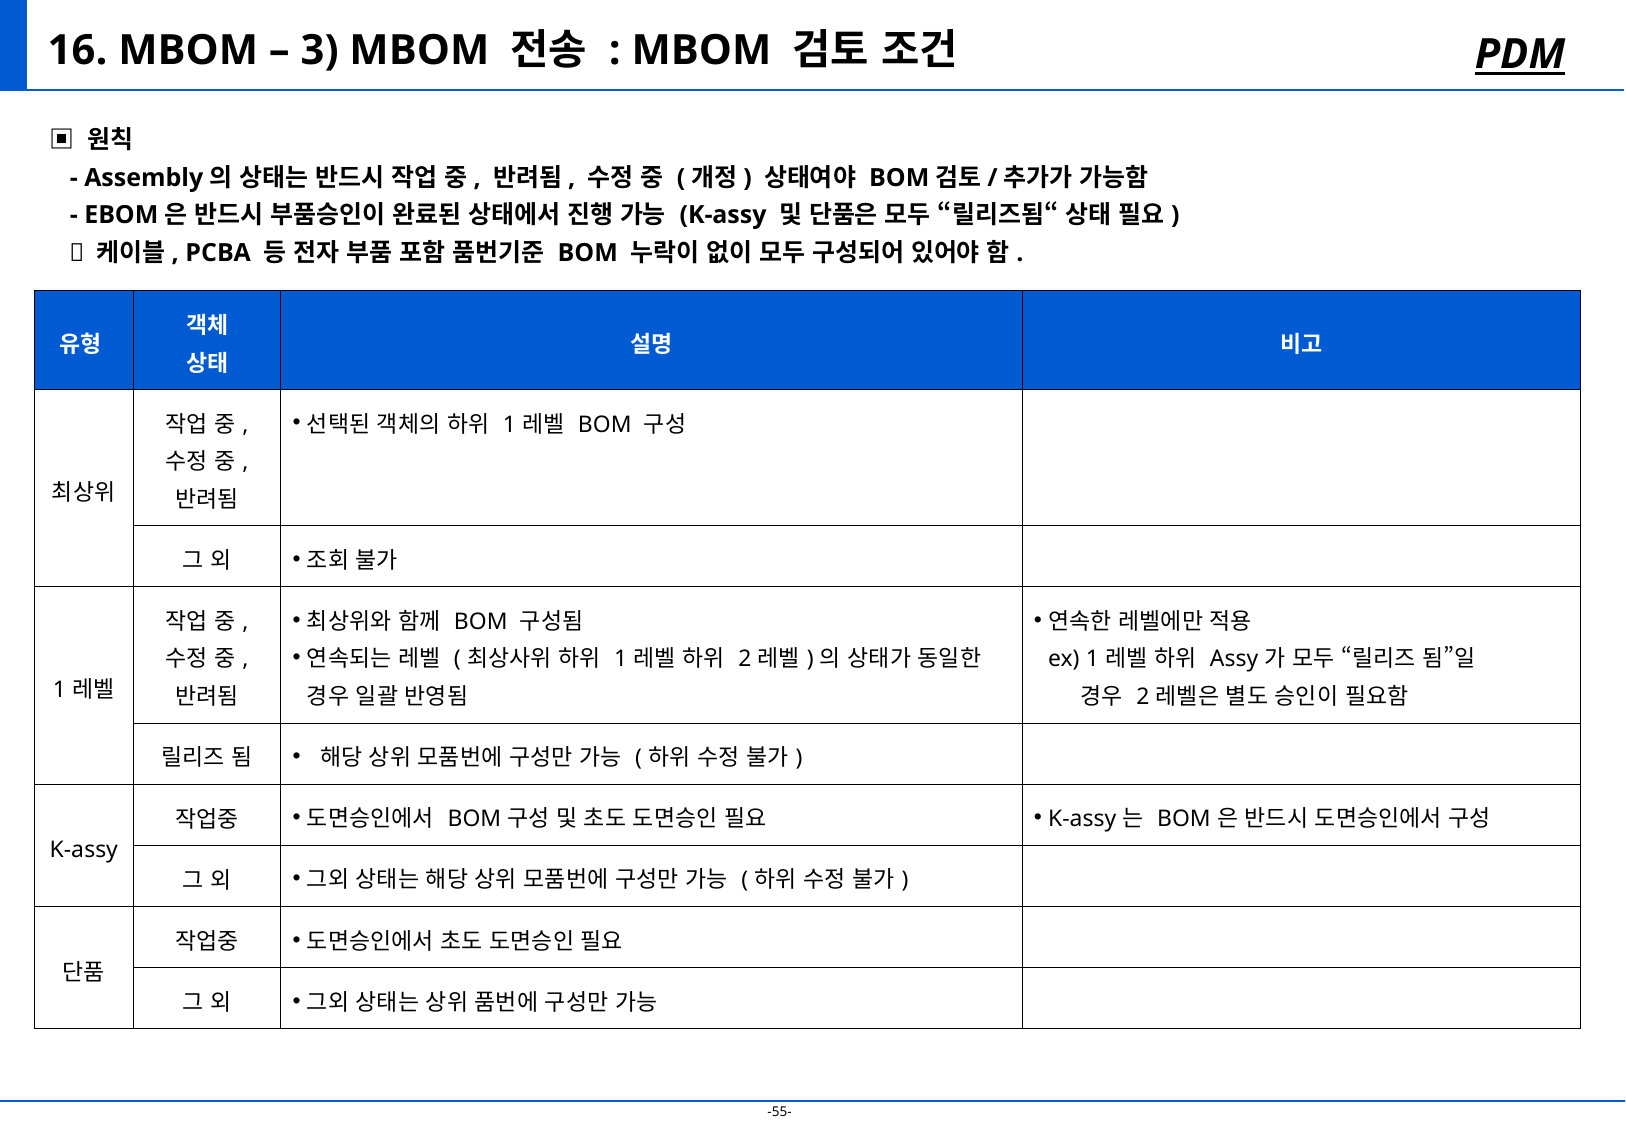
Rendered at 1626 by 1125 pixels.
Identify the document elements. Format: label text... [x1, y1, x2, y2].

table_cell 그외 상태는 상위 품번에 구성만 가능 [281, 968, 1022, 1028]
table_cell [1023, 724, 1580, 784]
title 16. MBOM – 3) MBOM 전송 : MBOM 검토 조건 [32, 14, 1593, 81]
table_cell 연속한 레벨에만 적용 ex) 1레벨 하위 Assy가 모두 “릴리즈 됨”일 경우 2레벨은 별도 승인이 필요함 [1023, 587, 1580, 723]
table_cell 최상위와 함께 BOM 구성됨 연속되는 레벨 (최상사위 하위 1레벨 하위 2레벨)의 상태가 동일한 경우 일괄 반영됨 [281, 587, 1022, 723]
table_cell 선택된 객체의 하위 1레벨 BOM 구성 [281, 390, 1022, 525]
table_cell [1023, 390, 1580, 525]
text_box ▣ 원칙 - Assembly의 상태는 반드시 작업 중, 반려됨, 수정 중 (개정) 상태여야 BOM검토/추가가 가능함 - EBOM은 반드시 부품승인이 완료된 상태에서 진행 가능 (K-assy 및 단품은 모두 “릴리즈됨“ 상태 필요)  케이블, PCBA 등 전자 부품 포함 품번기준 BOM 누락이 없이 모두 구성되어 있어야 함. [35, 109, 1581, 274]
table_cell 조회 불가 [281, 526, 1022, 586]
table_header 유형 [35, 291, 133, 389]
table_cell 그 외 [134, 846, 280, 906]
table_cell 최상위 [35, 390, 133, 586]
table_cell [1023, 968, 1580, 1028]
table_cell 그 외 [134, 968, 280, 1028]
text_box PDM [1320, 81, 1581, 85]
table_cell 릴리즈 됨 [134, 724, 280, 784]
table_cell [1023, 907, 1580, 967]
table_cell 도면승인에서 초도 도면승인 필요 [281, 907, 1022, 967]
table_header 설명 [281, 291, 1022, 389]
table_cell 그외 상태는 해당 상위 모품번에 구성만 가능 (하위 수정 불가) [281, 846, 1022, 906]
table_cell 작업 중, 수정 중, 반려됨 [134, 587, 280, 723]
table_cell 도면승인에서 BOM구성 및 초도 도면승인 필요 [281, 785, 1022, 845]
table_cell 작업중 [134, 785, 280, 845]
table_header 비고 [1023, 291, 1580, 389]
table_cell 1레벨 [35, 587, 133, 784]
table_cell K-assy [35, 785, 133, 906]
table_cell 그 외 [134, 526, 280, 586]
table_cell [1023, 526, 1580, 586]
table_cell K-assy는 BOM은 반드시 도면승인에서 구성 [1023, 785, 1580, 845]
table_cell 해당 상위 모품번에 구성만 가능 (하위 수정 불가) [281, 724, 1022, 784]
table_cell 작업 중, 수정 중, 반려됨 [134, 390, 280, 525]
table_cell 작업중 [134, 907, 280, 967]
table_header 객체 상태 [134, 291, 280, 389]
table_cell 단품 [35, 907, 133, 1028]
table_cell [1023, 846, 1580, 906]
